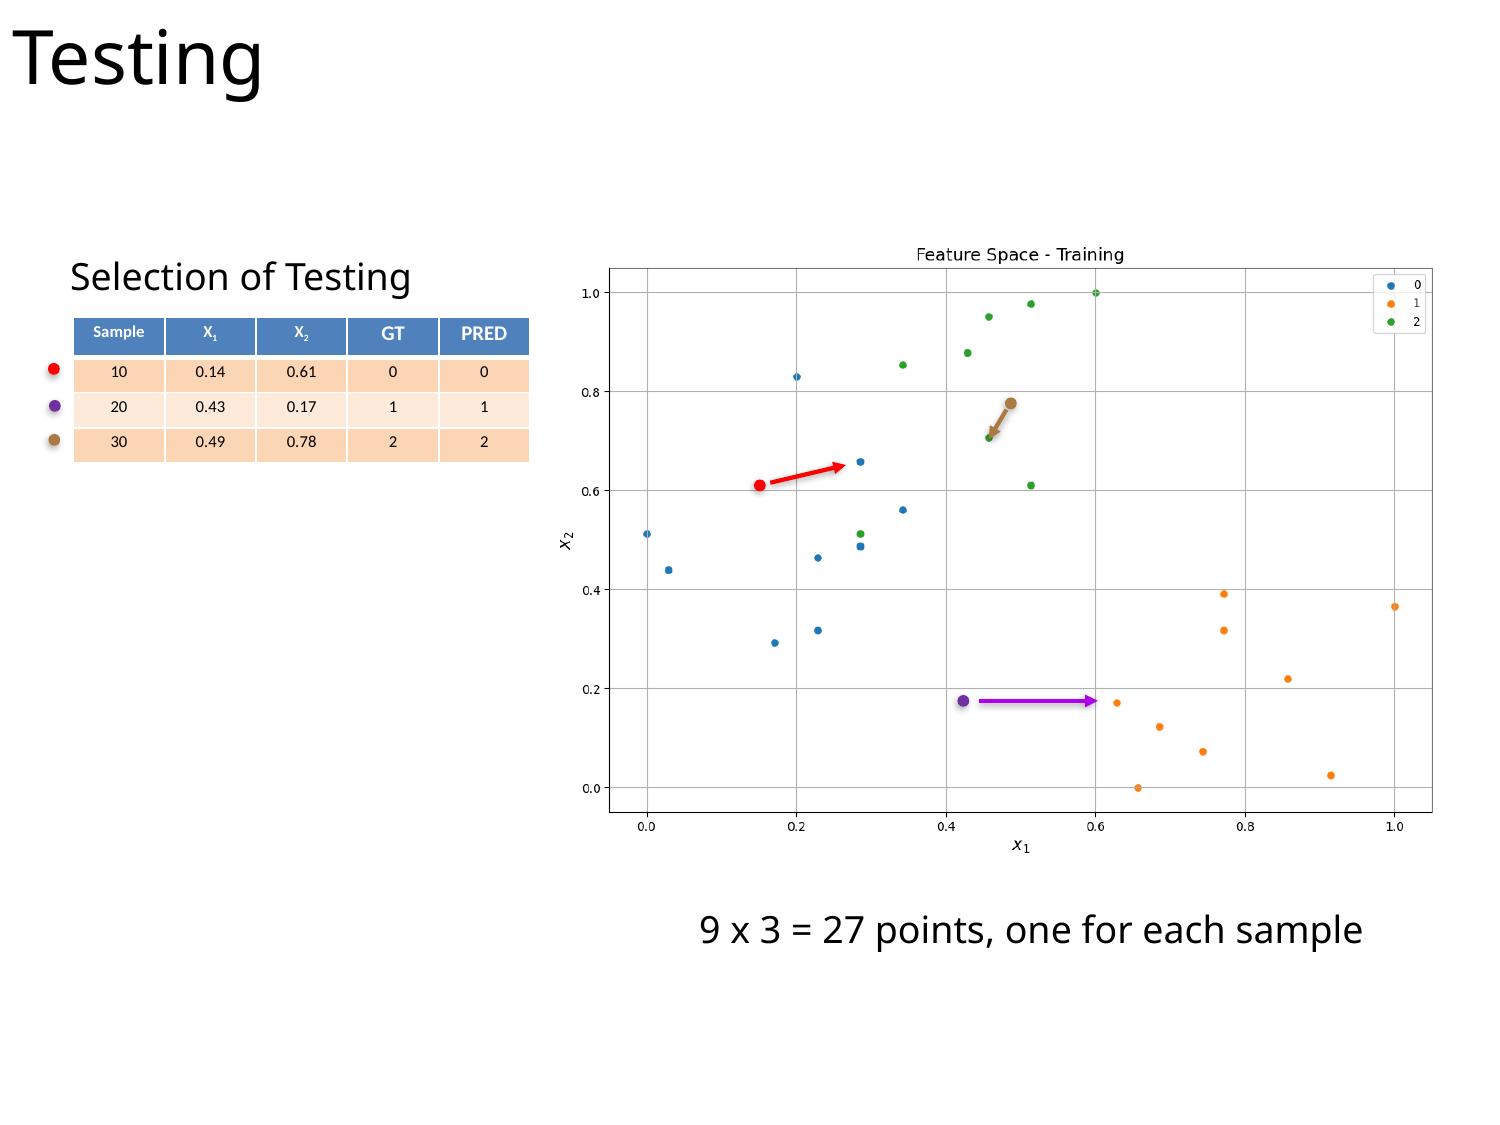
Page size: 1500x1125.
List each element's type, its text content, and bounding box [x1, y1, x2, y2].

table_header GT [348, 318, 438, 355]
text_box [48, 397, 1018, 446]
table_header PRED [440, 318, 529, 355]
text_box Testing [0, 2, 281, 108]
table_header X2 [257, 318, 346, 355]
table_header X1 [166, 318, 255, 355]
picture [550, 238, 1440, 864]
table_header Sample [74, 318, 164, 355]
text_box 9 x 3 = 27 points, one for each sample [684, 898, 1380, 959]
text_box Selection of Testing [55, 245, 428, 305]
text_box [988, 409, 1007, 440]
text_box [48, 399, 970, 707]
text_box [47, 362, 767, 396]
